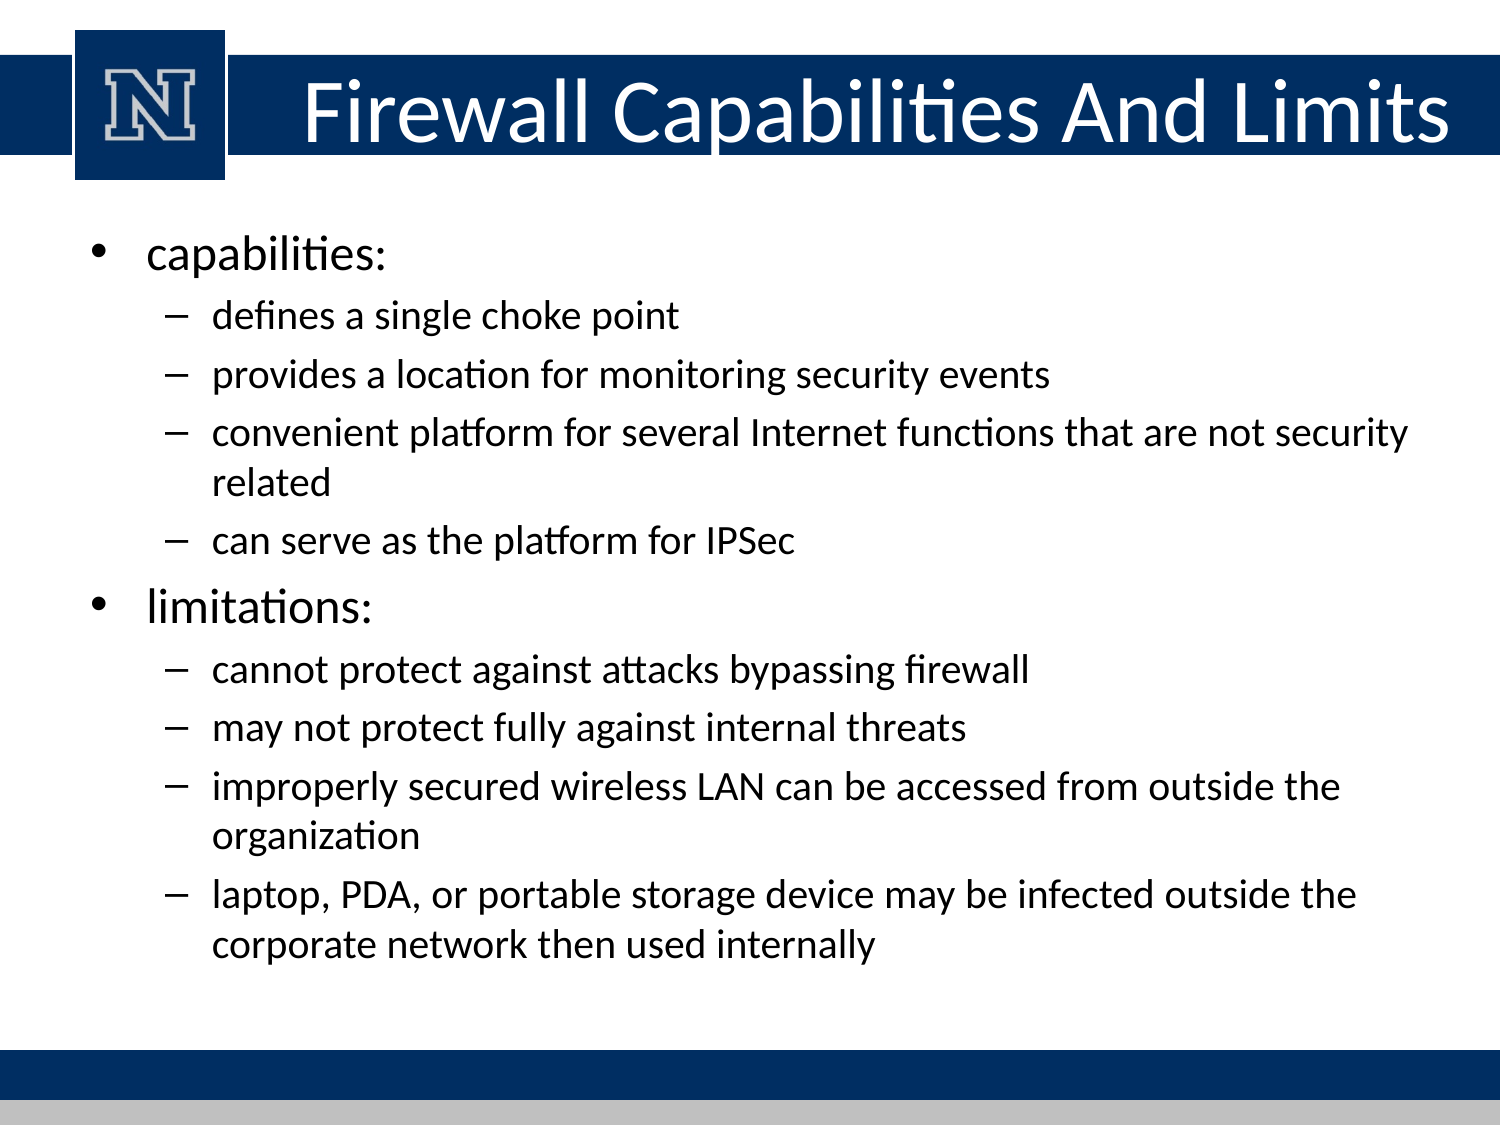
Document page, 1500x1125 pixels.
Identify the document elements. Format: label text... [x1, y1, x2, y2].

picture [75, 30, 225, 180]
list capabilities: defines a single choke point provides a location for monitoring security events convenient platform for several Internet functions that are not security related can serve as the platform for IPSec limitations: cannot protect against attacks bypassing firewall may not protect fully against internal threats improperly secured wireless LAN can be accessed from outside the organization laptop, PDA, or portable storage device may be infected outside the corporate network then used internally [75, 212, 1425, 1005]
title Firewall Capabilities And Limits [287, 12, 1475, 200]
